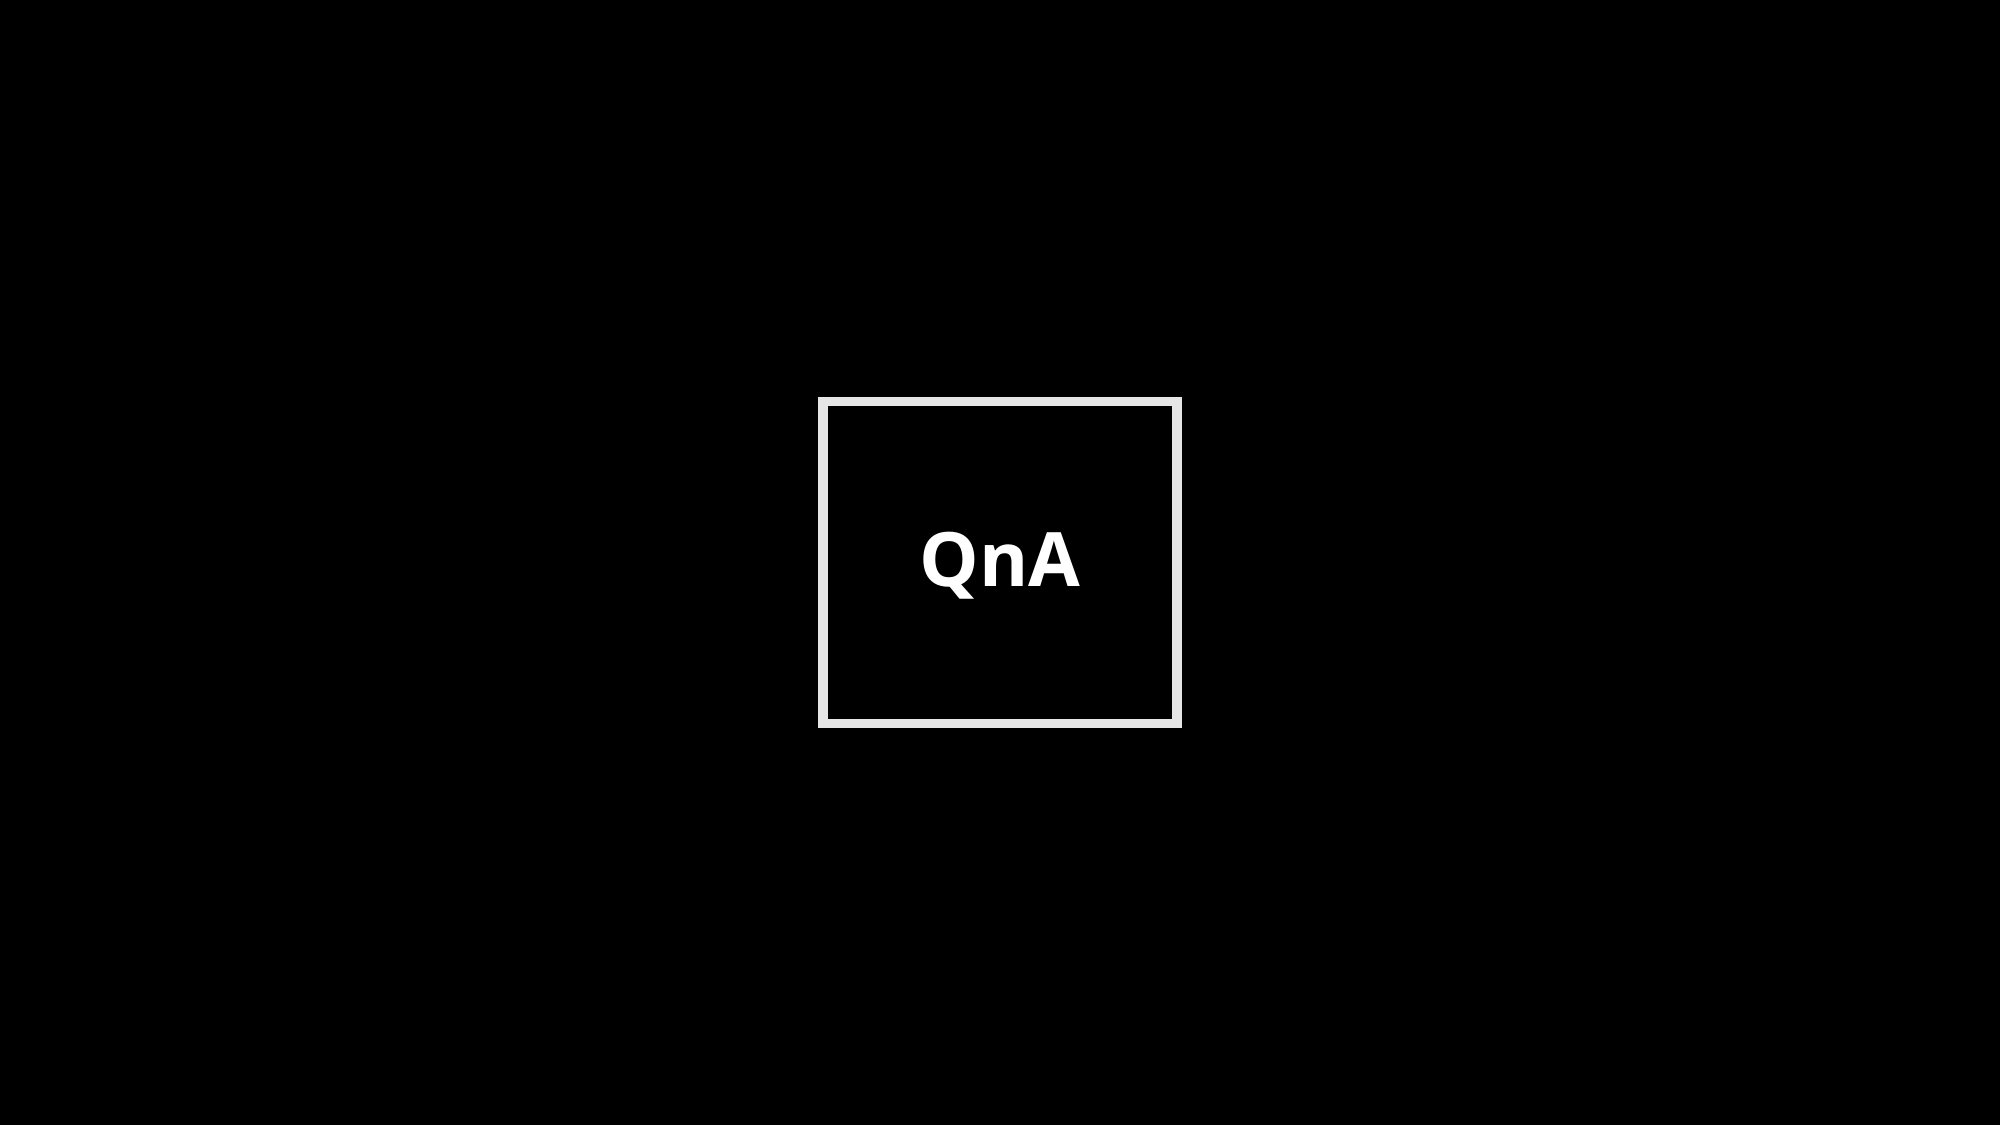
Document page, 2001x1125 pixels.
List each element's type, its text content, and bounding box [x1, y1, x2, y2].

text_box [822, 400, 1178, 476]
text_box [822, 649, 1178, 725]
title QnA [800, 476, 1200, 649]
